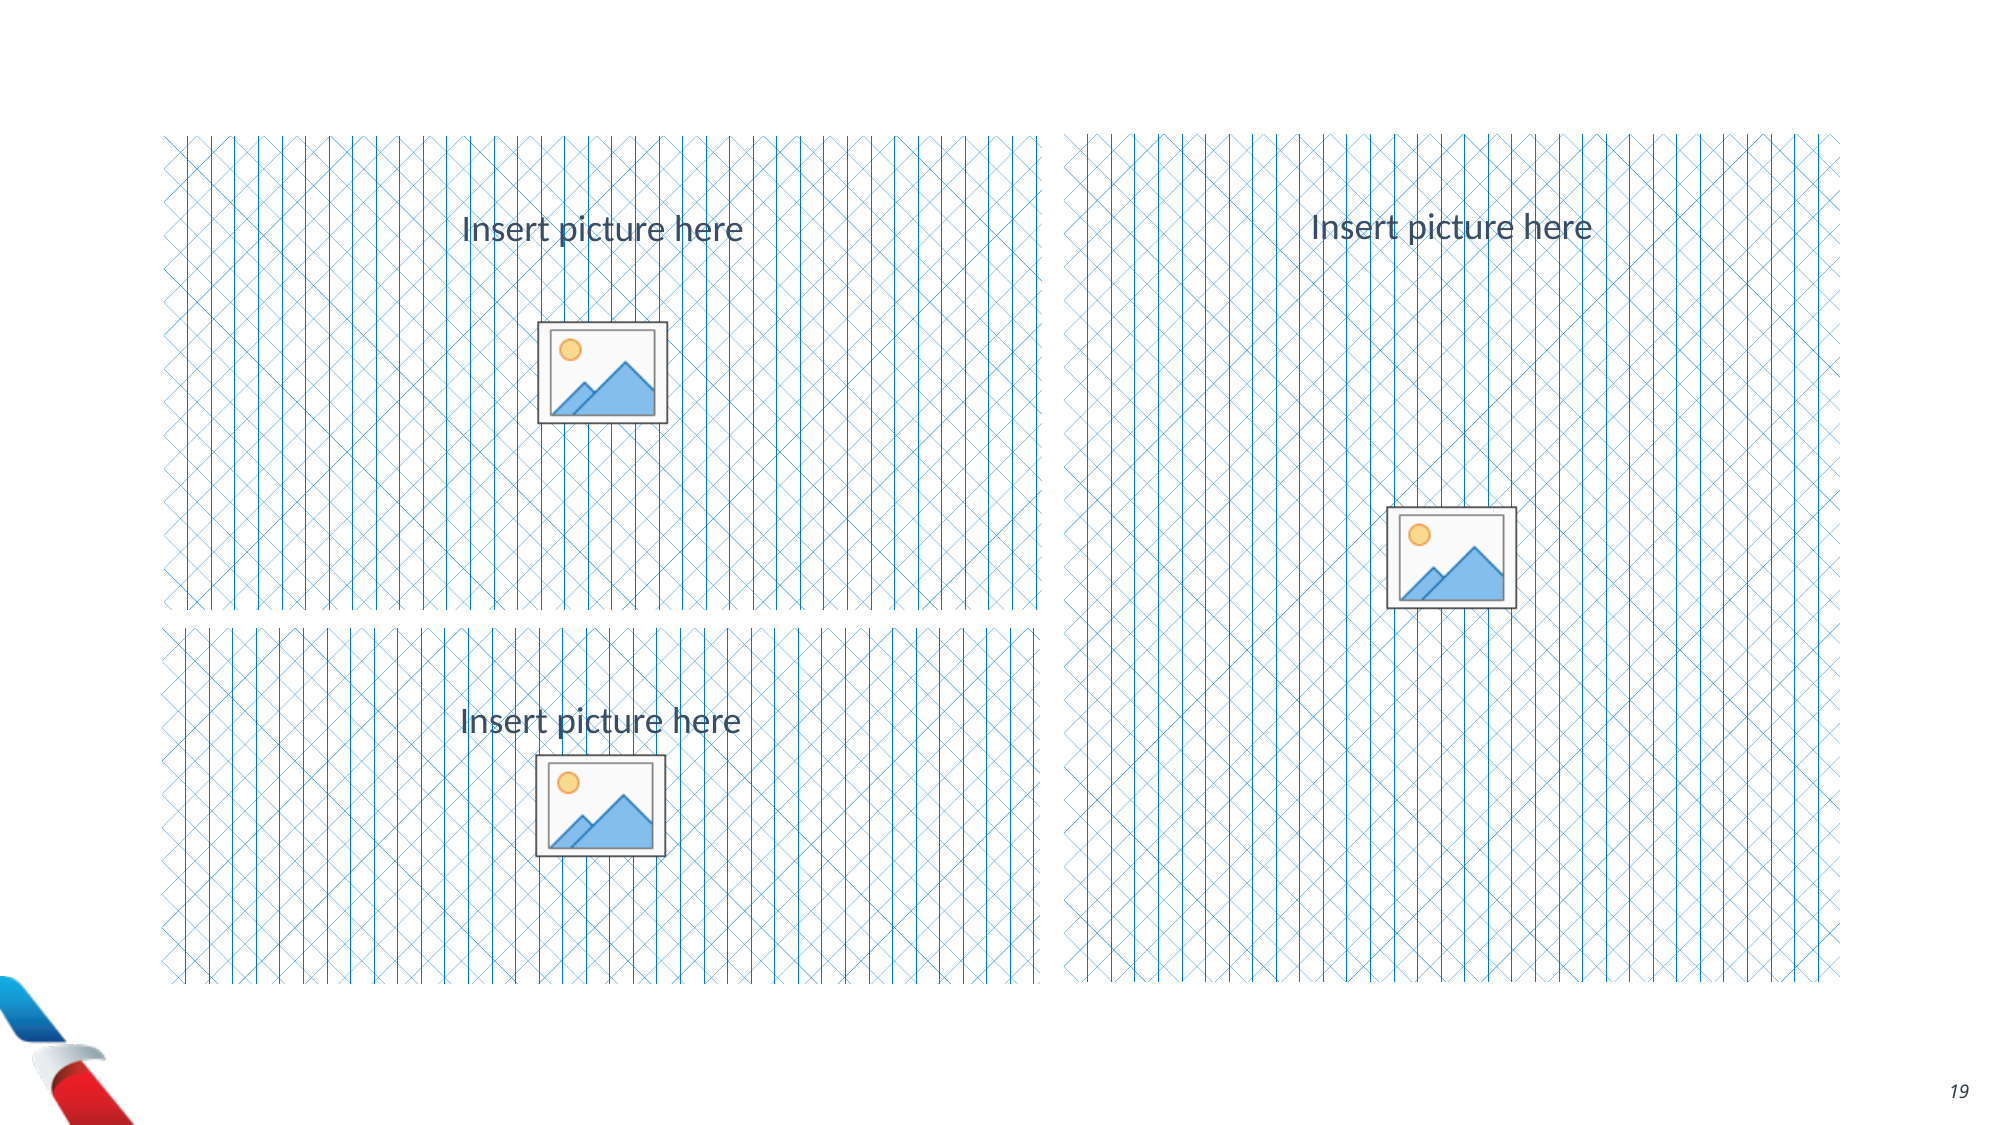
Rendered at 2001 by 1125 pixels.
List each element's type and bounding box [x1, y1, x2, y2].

picture [164, 135, 1042, 610]
picture [0, 628, 1041, 1125]
picture [1064, 134, 1841, 982]
